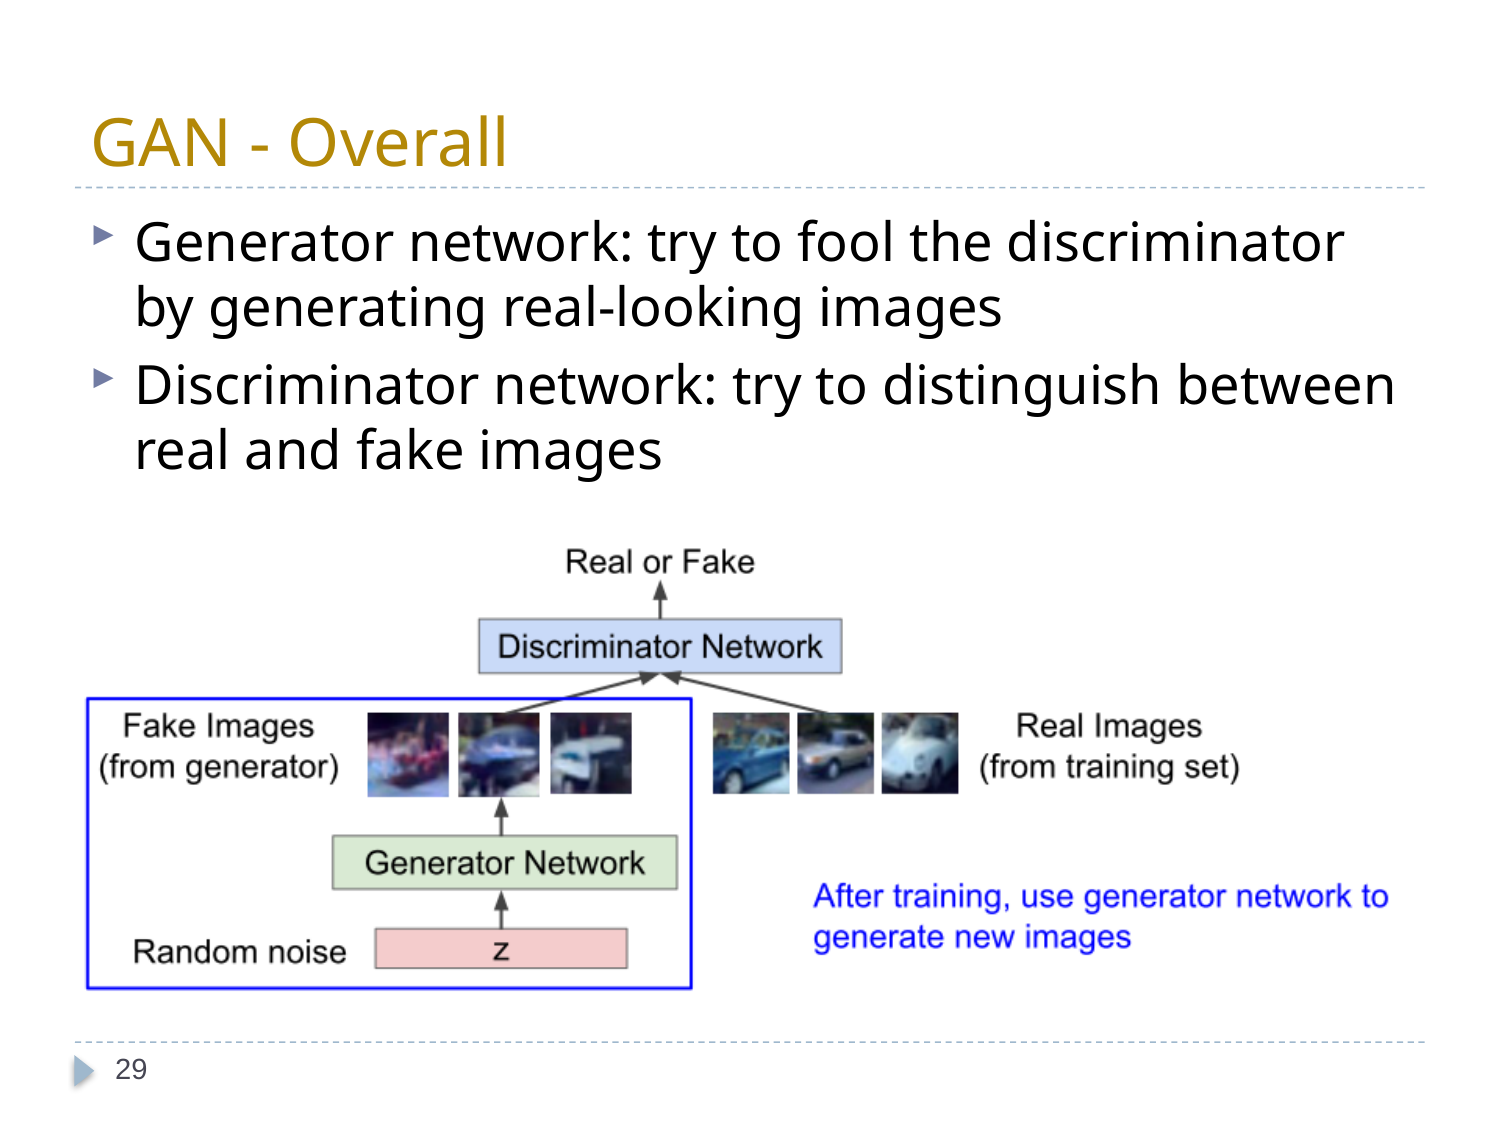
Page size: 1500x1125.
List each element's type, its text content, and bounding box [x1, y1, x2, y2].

title GAN - Overall [74, 24, 1426, 188]
slide_number 29 [100, 1042, 426, 1103]
picture [59, 526, 1440, 1003]
list Generator network: try to fool the discriminator by generating real-looking images Discriminator network: try to distinguish between real and fake images [74, 199, 1426, 526]
